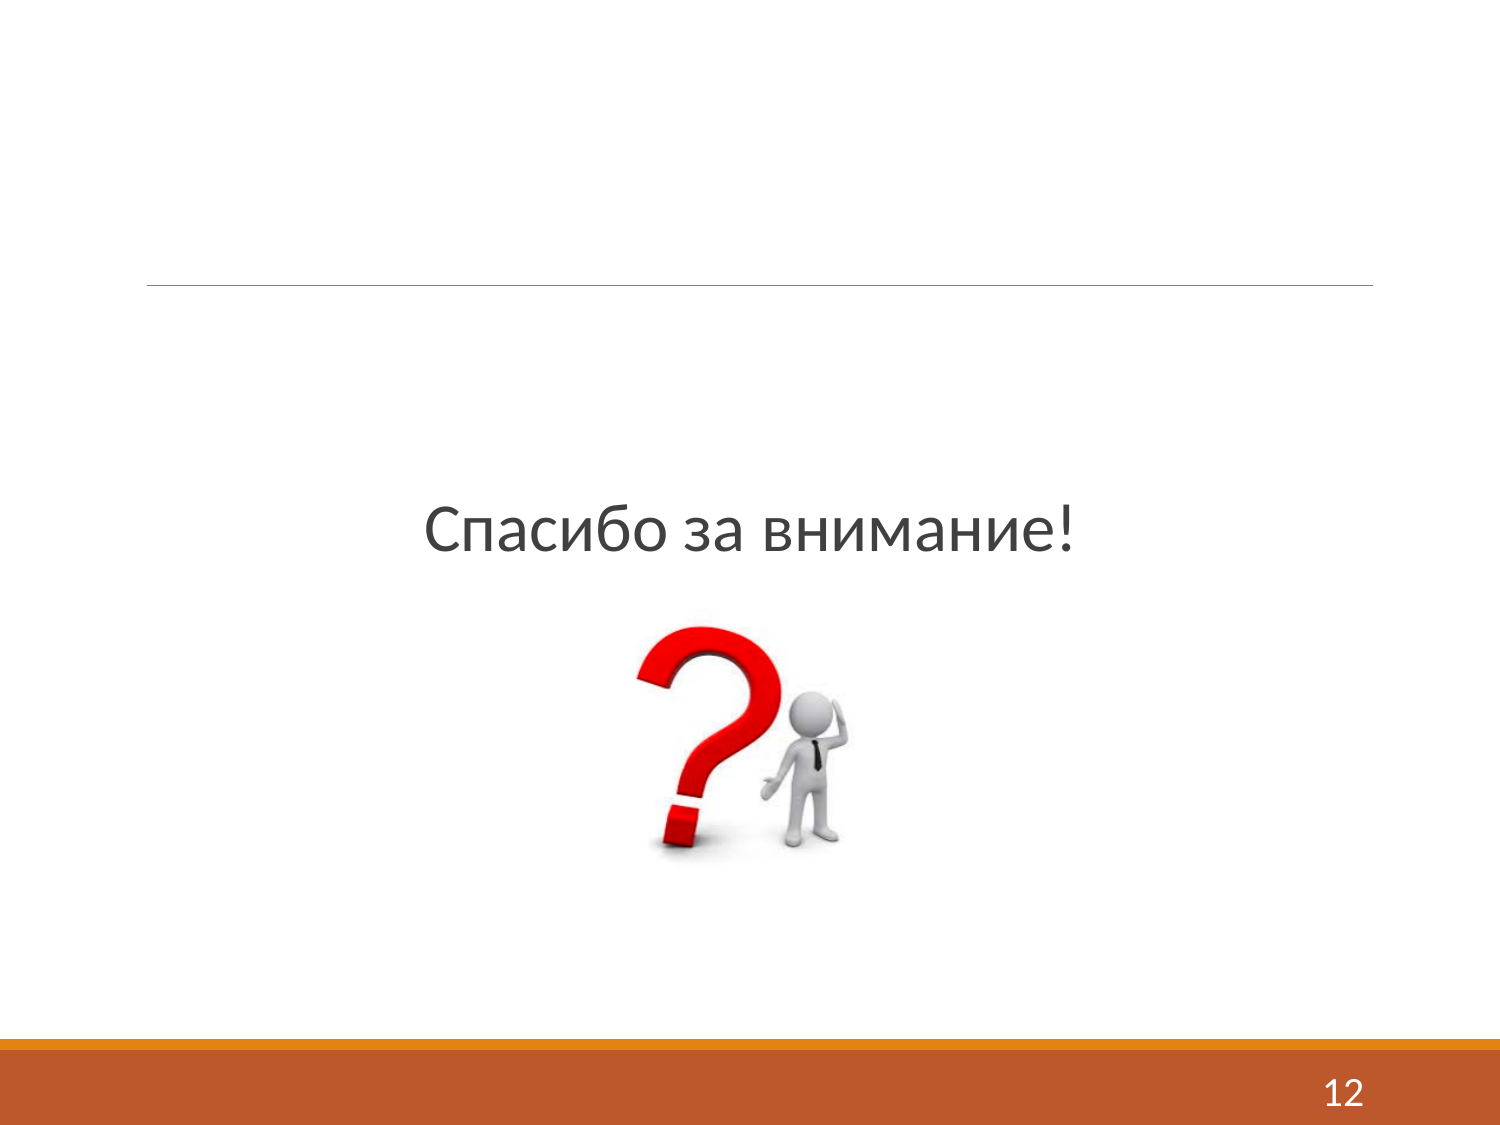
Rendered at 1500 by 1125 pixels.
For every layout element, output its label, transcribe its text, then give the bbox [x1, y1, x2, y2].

picture [626, 596, 873, 885]
slide_number 12 [1218, 1059, 1380, 1120]
list Спасибо за внимание! [112, 484, 1387, 582]
